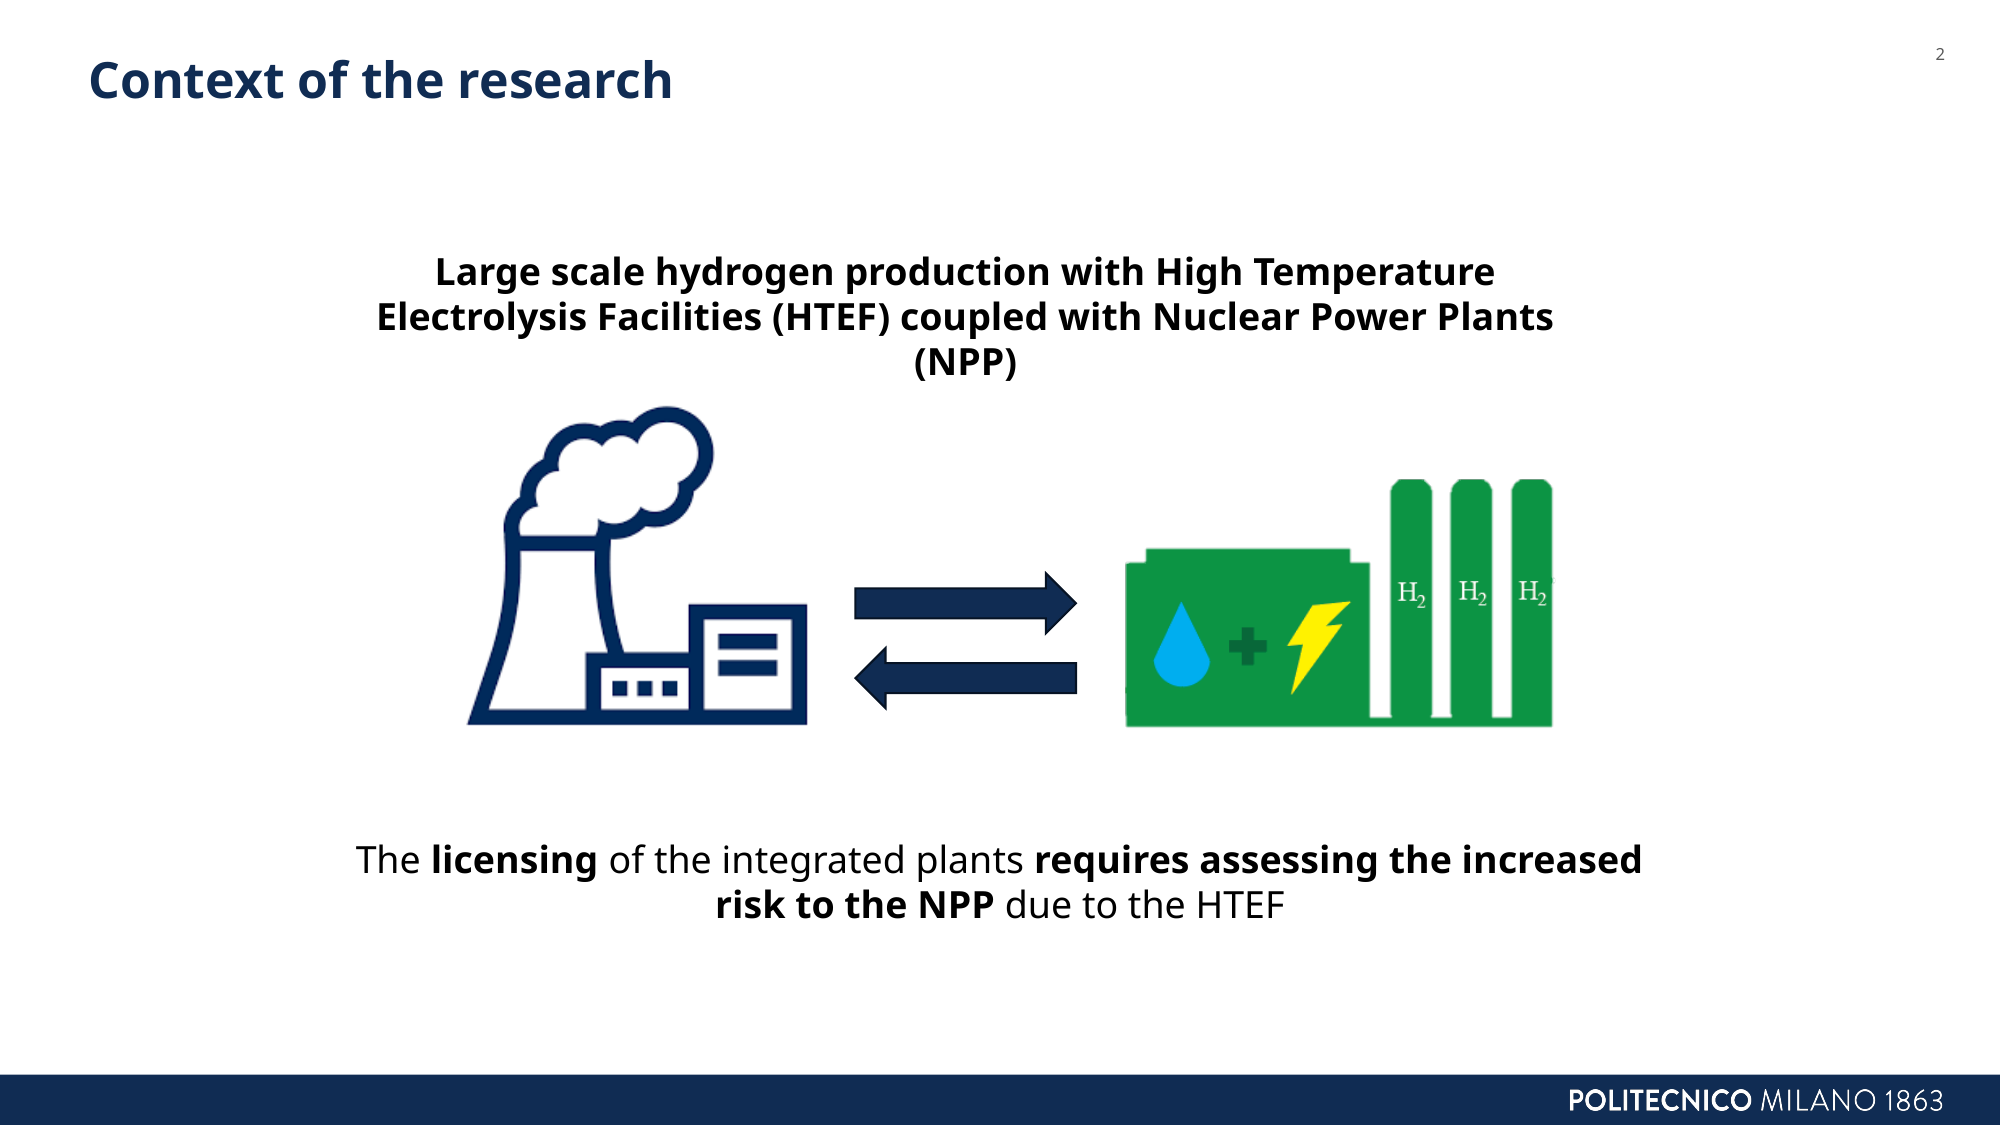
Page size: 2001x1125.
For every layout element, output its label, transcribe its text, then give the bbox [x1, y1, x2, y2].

picture [457, 382, 822, 748]
slide_number 2 [1774, 6, 1945, 67]
text_box Large scale hydrogen production with High Temperature Electrolysis Facilities (HTEF) coupled with Nuclear Power Plants (NPP) [320, 240, 1611, 391]
text_box [854, 645, 1078, 711]
picture [1124, 469, 1566, 735]
picture [1569, 1089, 1943, 1111]
text_box The licensing of the integrated plants requires assessing the increased risk to the NPP due to the HTEF [317, 828, 1682, 934]
text_box [854, 570, 1078, 636]
title Context of the research [88, 48, 1506, 187]
